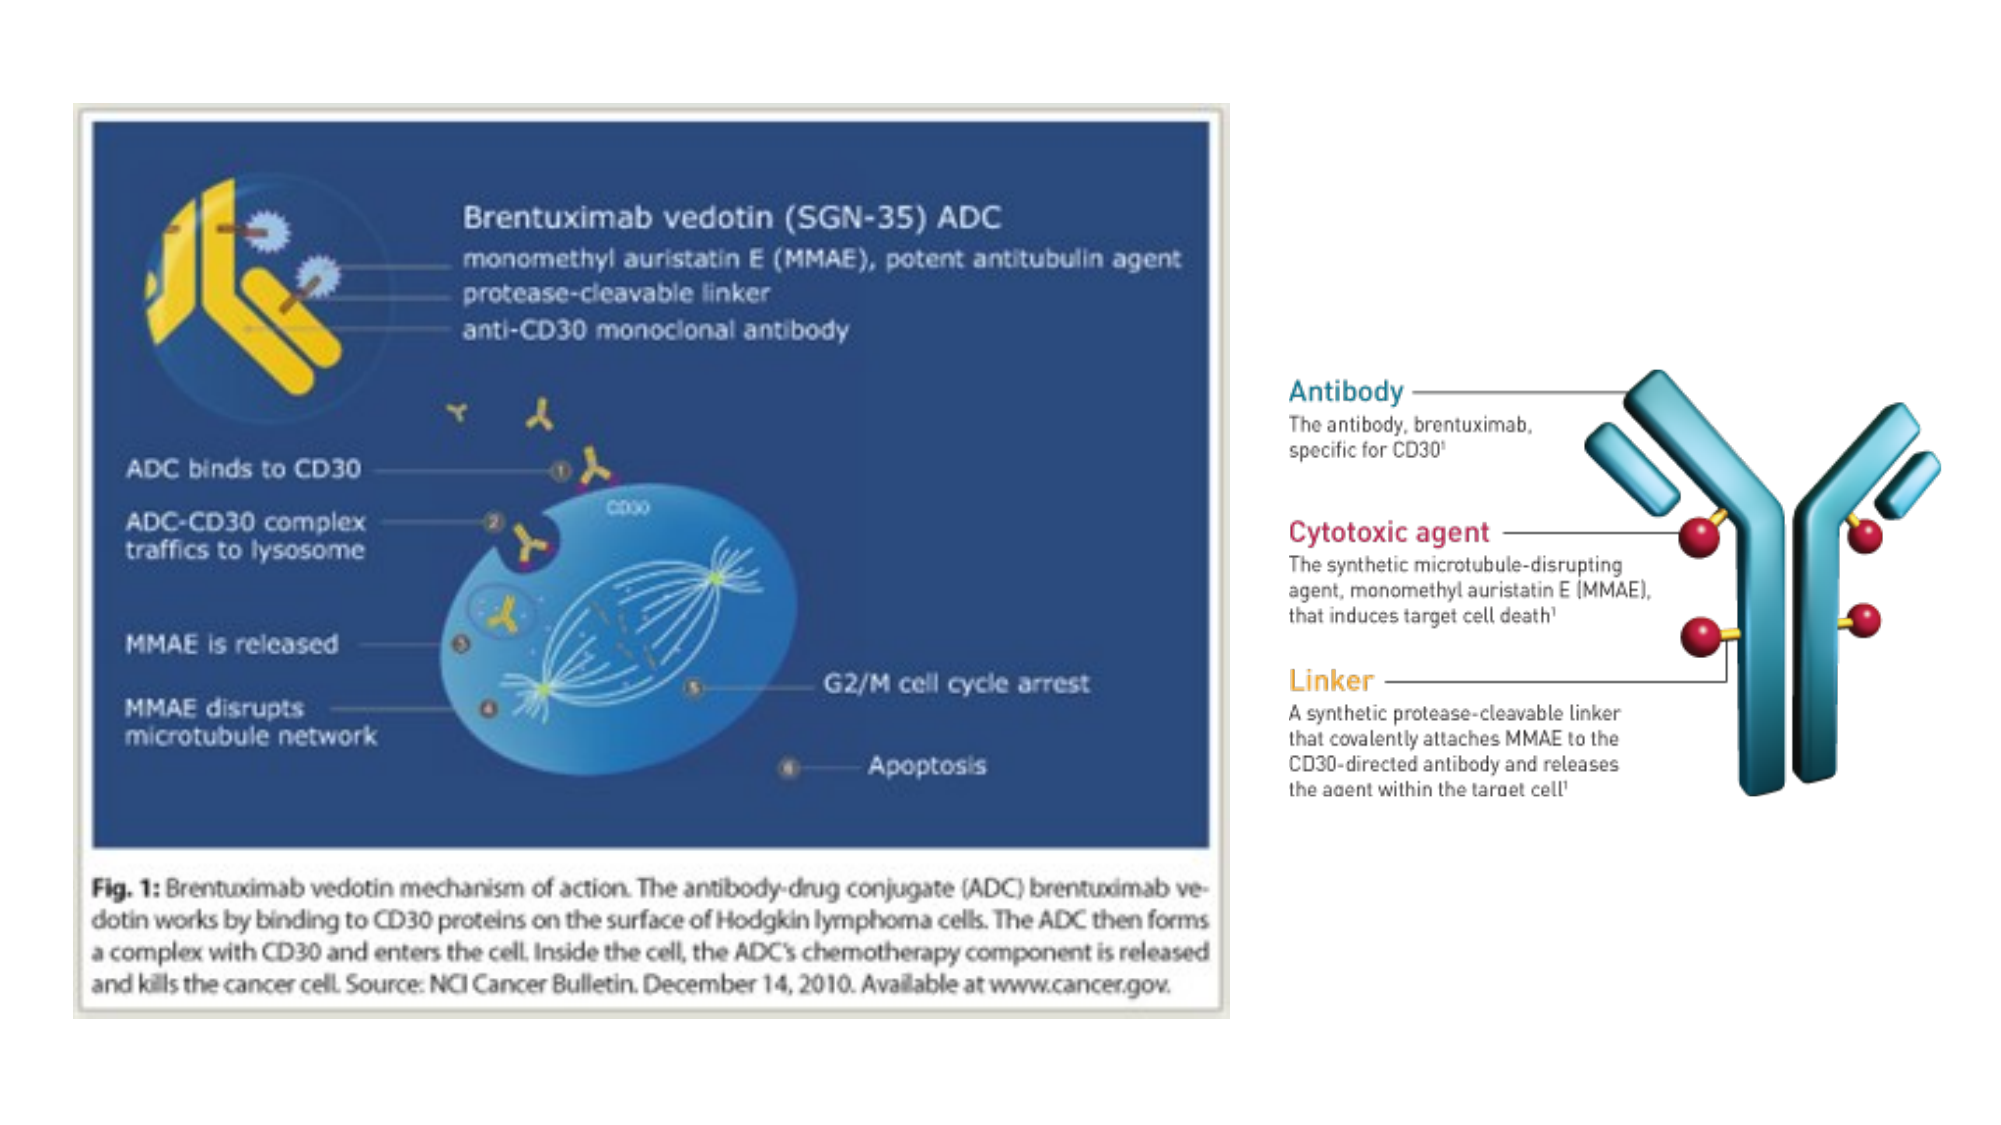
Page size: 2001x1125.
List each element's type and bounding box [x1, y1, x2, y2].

picture [1289, 360, 1981, 808]
picture [73, 102, 1230, 1019]
